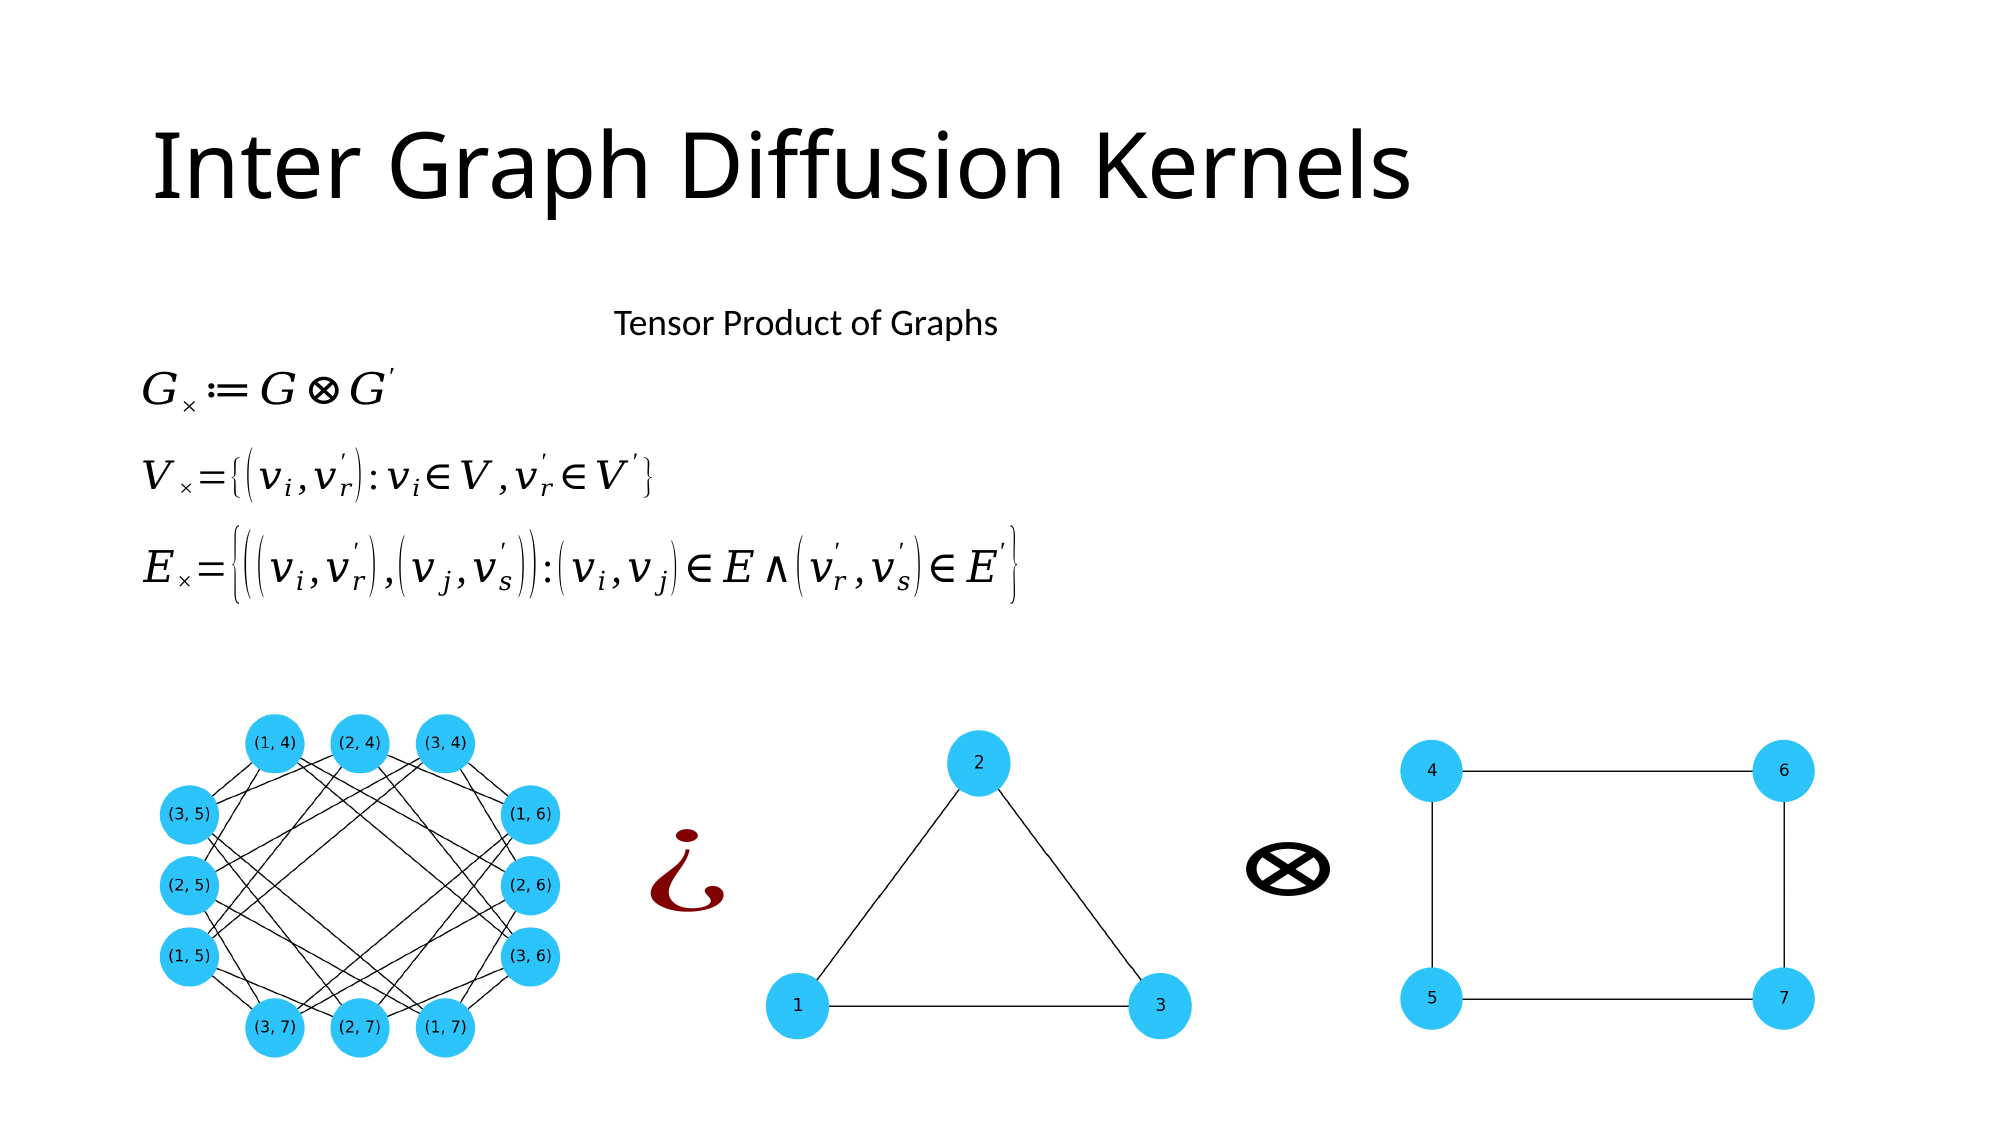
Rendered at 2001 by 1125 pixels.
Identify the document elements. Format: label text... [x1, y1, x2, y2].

title Inter Graph Diffusion Kernels [137, 59, 1863, 278]
picture [711, 711, 1215, 1081]
picture [1345, 722, 1840, 1069]
text_box Tensor Product of Graphs [598, 290, 1014, 350]
picture [111, 698, 582, 1094]
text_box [140, 360, 1022, 608]
